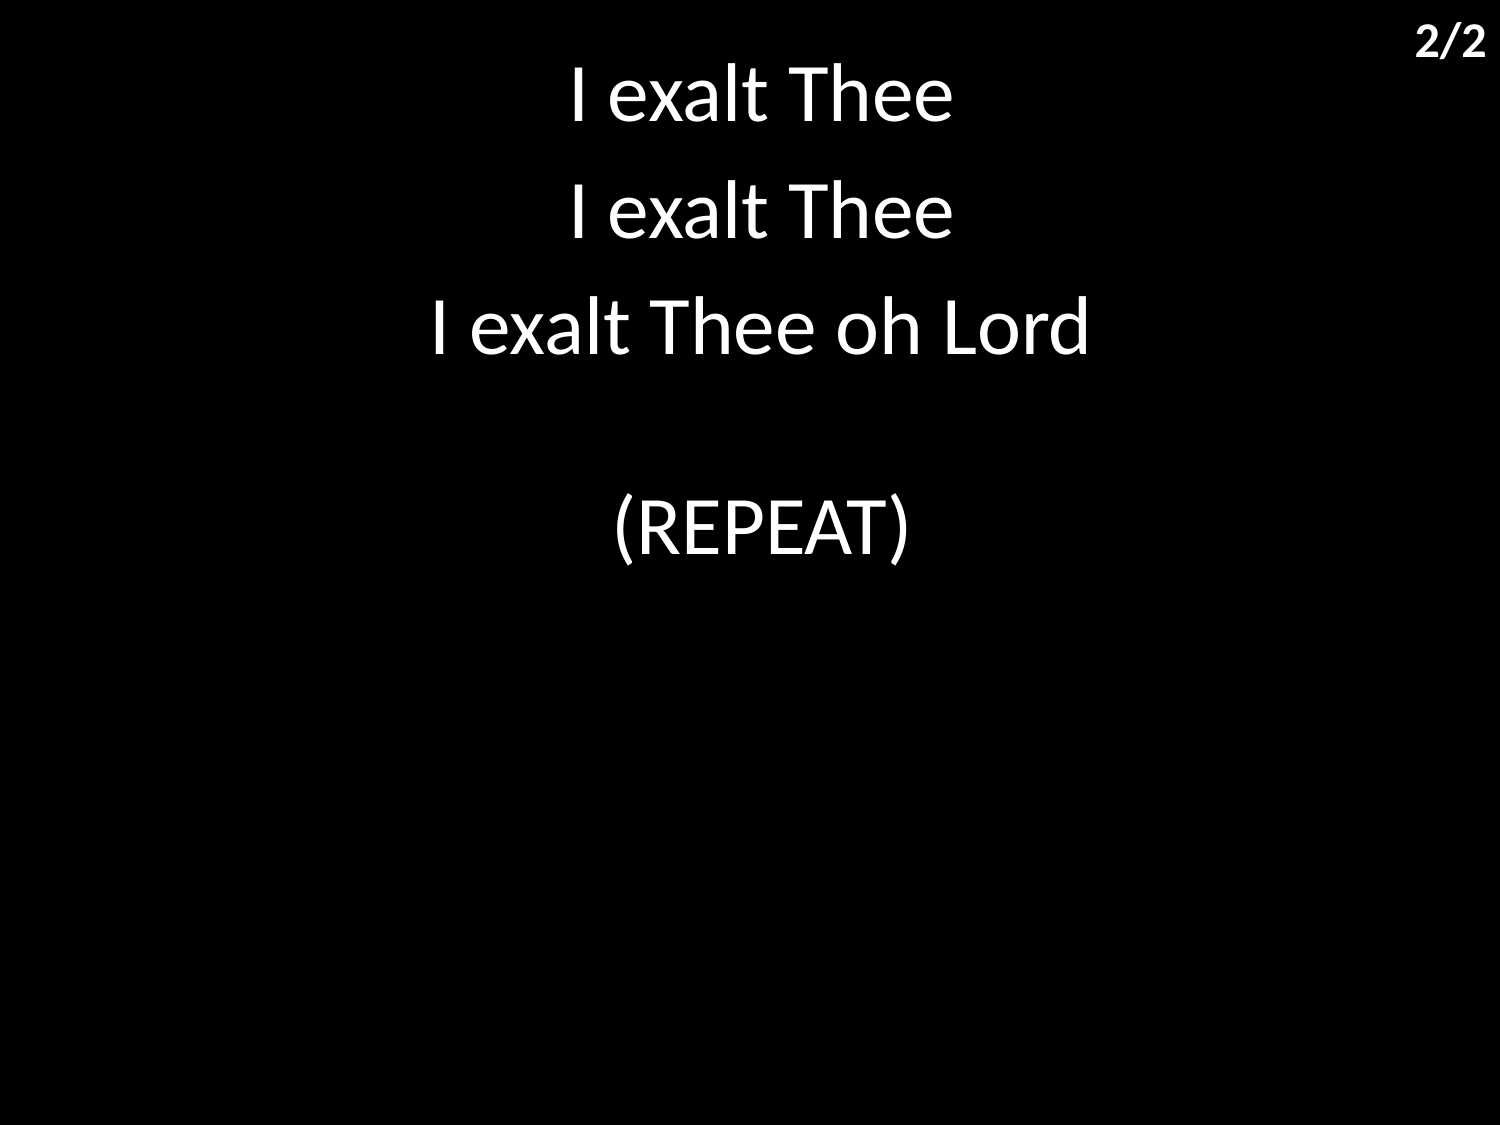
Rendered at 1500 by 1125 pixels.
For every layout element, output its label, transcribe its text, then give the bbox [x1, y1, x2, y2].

text_box 2/2 [1399, 0, 1500, 75]
subtitle I exalt Thee I exalt Thee I exalt Thee oh Lord (REPEAT) [53, 30, 1471, 1094]
